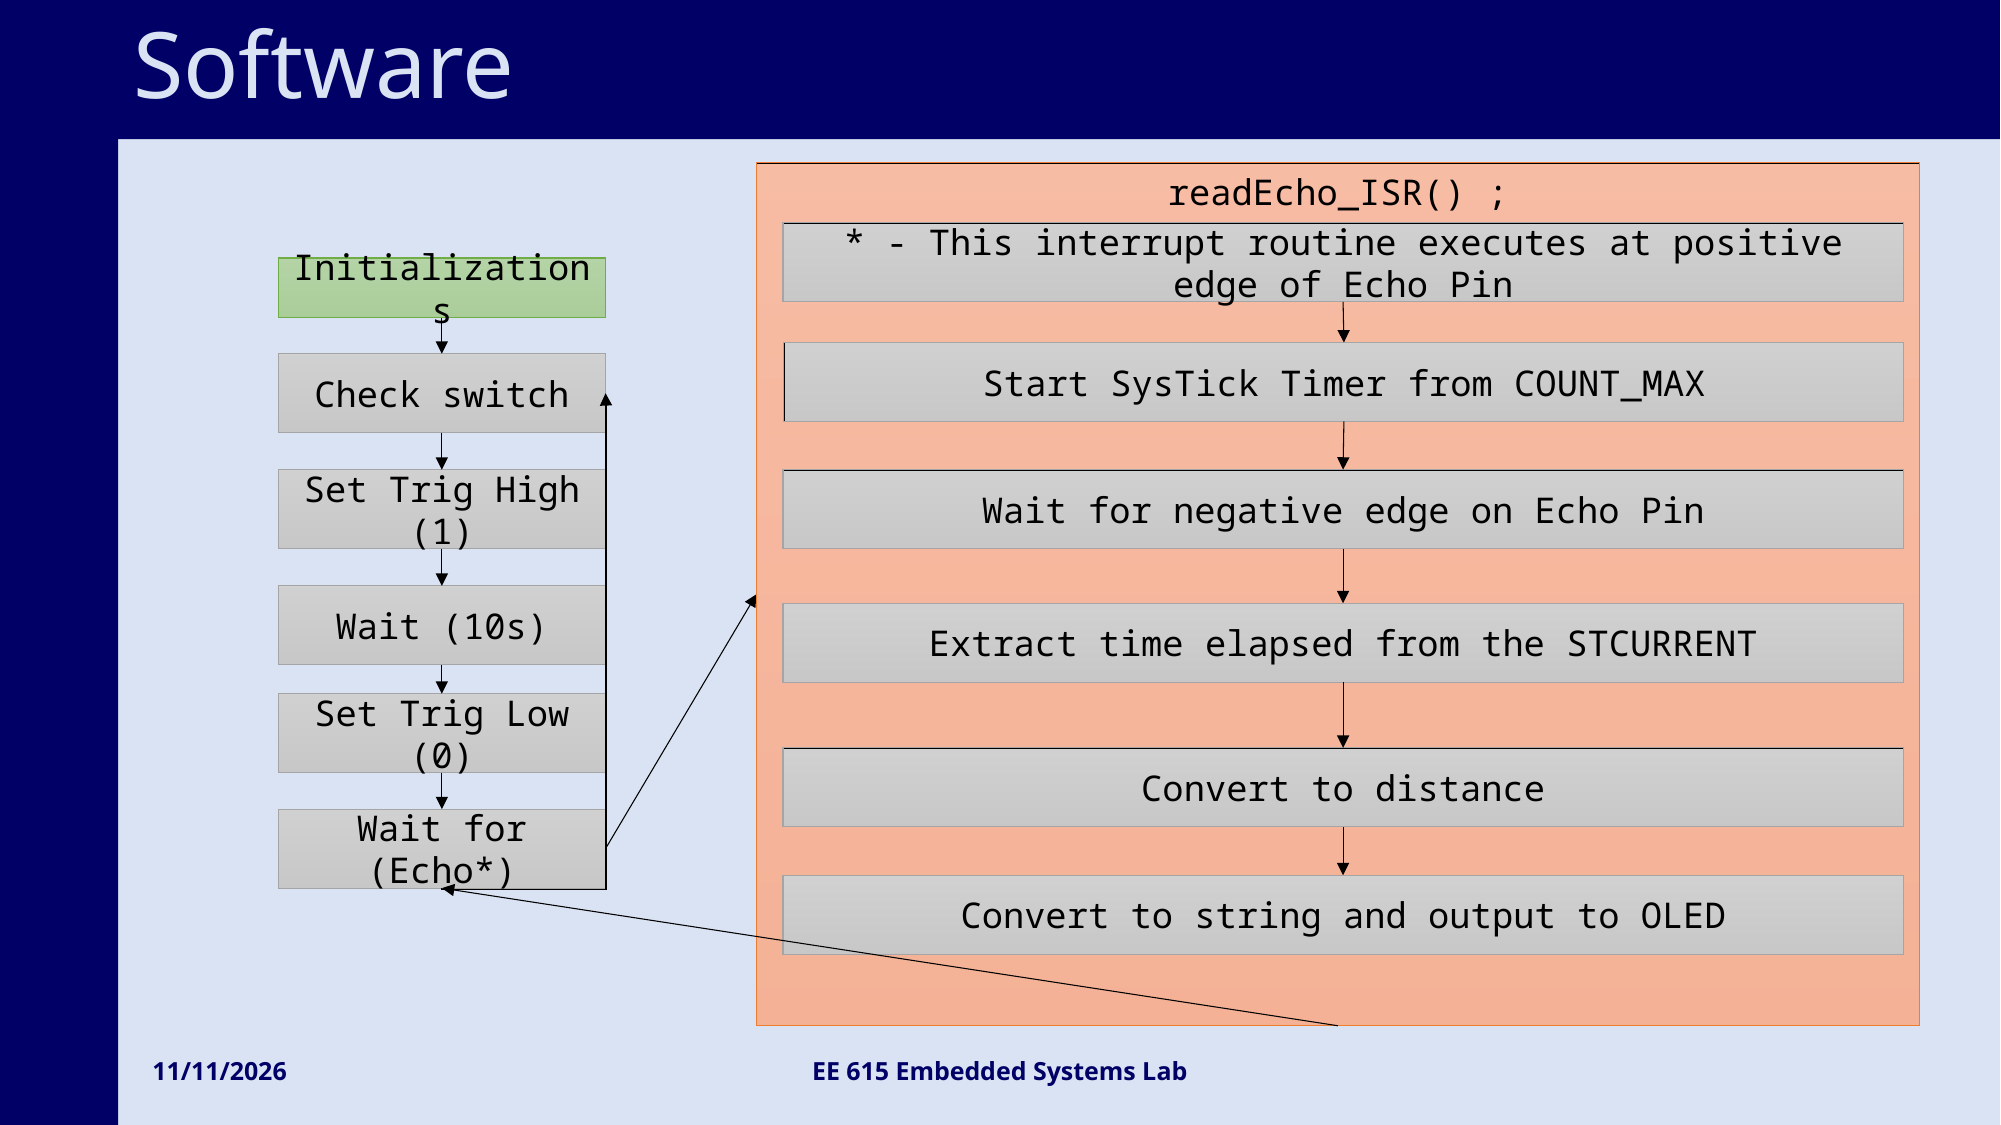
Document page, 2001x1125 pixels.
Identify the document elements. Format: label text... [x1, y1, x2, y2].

text_box readEcho_ISR() ; [756, 162, 1920, 1026]
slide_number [137, 1042, 588, 1103]
text_box Check switch [278, 353, 606, 433]
text_box Initializations [278, 257, 606, 318]
footer EE 615 Embedded Systems Lab [662, 1042, 1338, 1103]
text_box Wait for (Echo*) [278, 809, 605, 889]
text_box Set Trig Low (0) [278, 723, 605, 773]
text_box Start SysTick Timer from COUNT_MAX [783, 342, 1904, 422]
text_box Wait for negative edge on Echo Pin [782, 469, 1904, 549]
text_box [276, 558, 772, 723]
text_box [605, 723, 757, 849]
text_box * - This interrupt routine executes at positive edge of Echo Pin [782, 222, 1904, 302]
text_box Convert to distance [782, 747, 1904, 827]
title Software [118, 0, 2000, 140]
text_box Extract time elapsed from the STCURRENT [782, 603, 1904, 683]
text_box Convert to string and output to OLED [782, 875, 1904, 955]
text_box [441, 888, 1338, 1026]
text_box Set Trig High (1) [278, 469, 605, 549]
